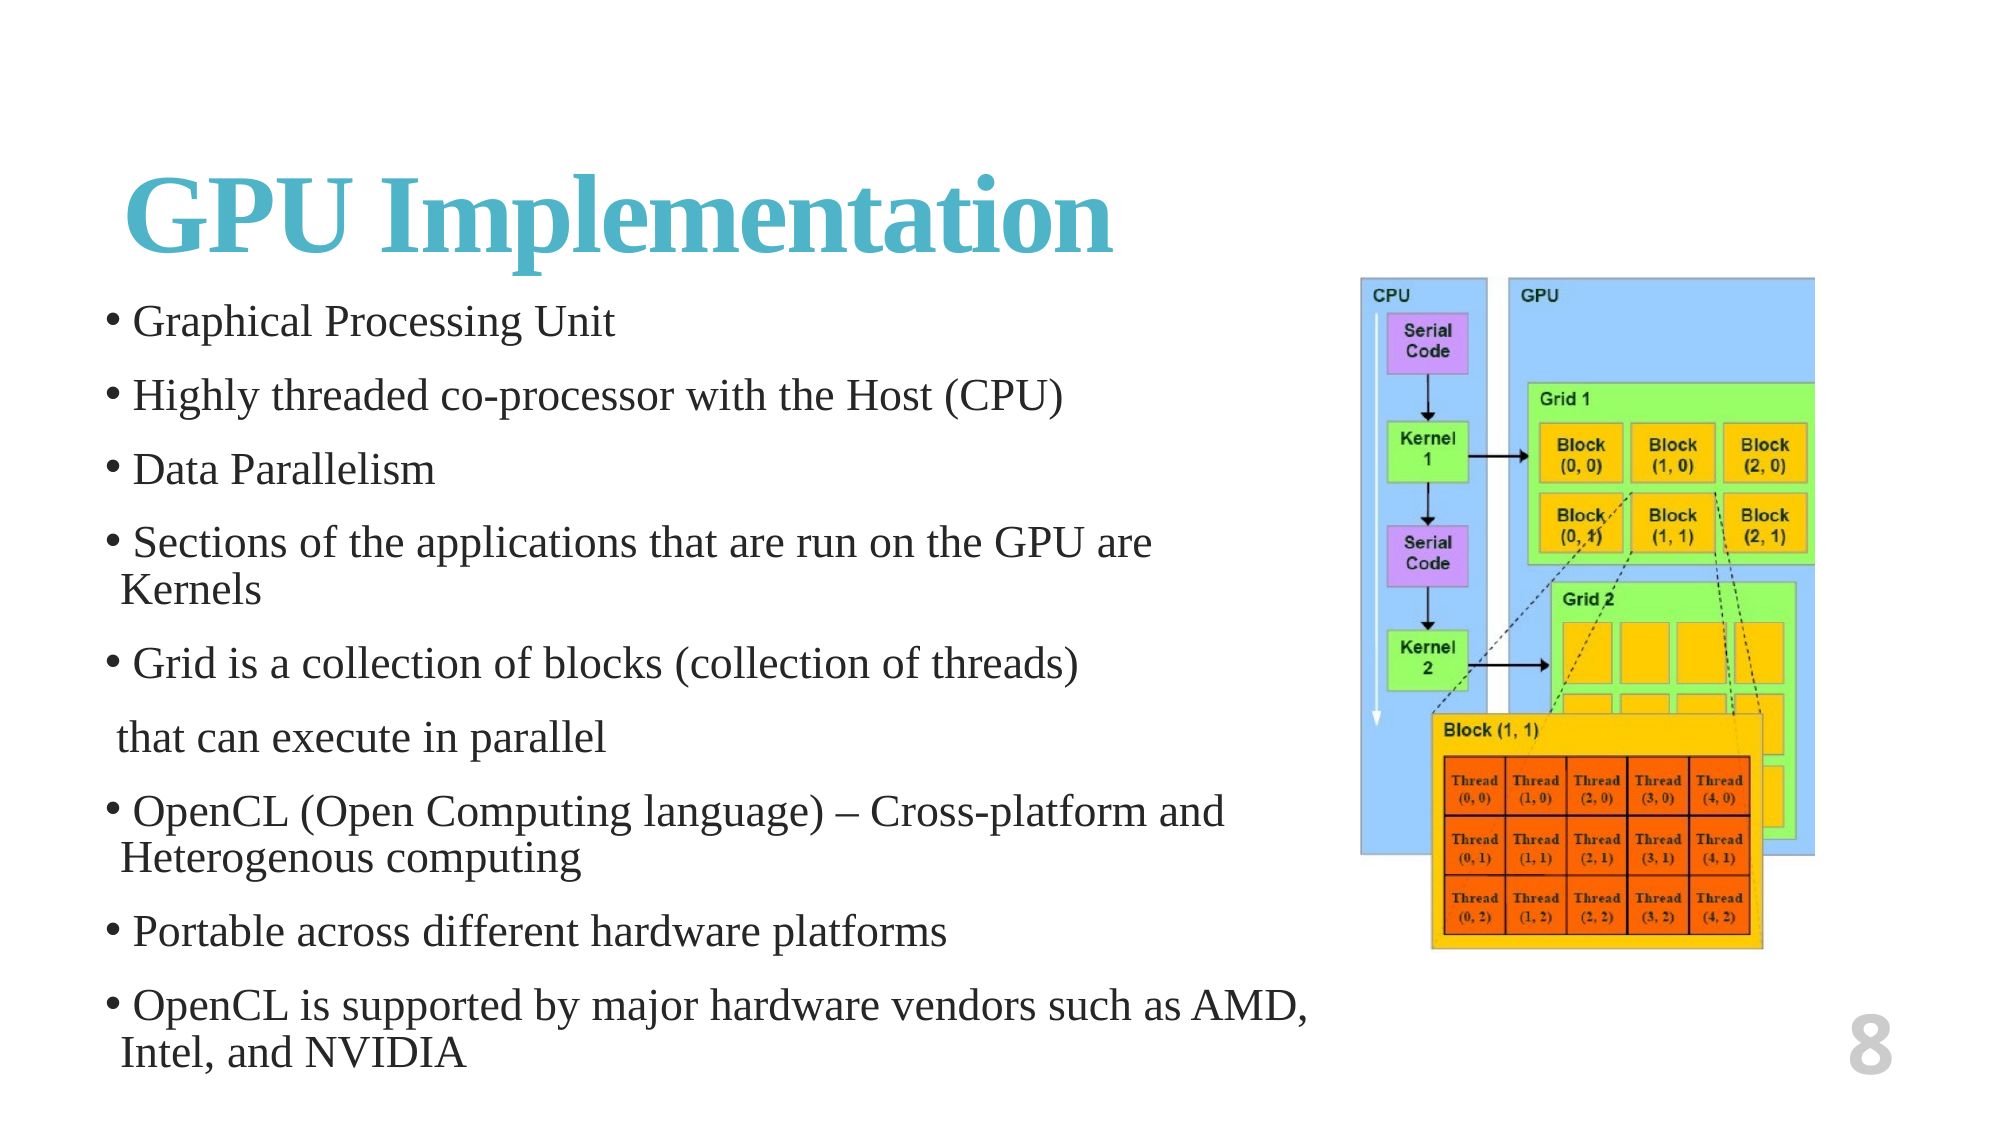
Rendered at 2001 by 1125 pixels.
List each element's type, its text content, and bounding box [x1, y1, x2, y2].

slide_number 8 [1430, 883, 1911, 1113]
title GPU Implementation [107, 81, 1875, 354]
list Graphical Processing Unit Highly threaded co-processor with the Host (CPU) Data Parallelism Sections of the applications that are run on the GPU are Kernels Grid is a collection of blocks (collection of threads) that can execute in parallel OpenCL (Open Computing language) – Cross-platform and Heterogenous computing Portable across different hardware platforms OpenCL is supported by major hardware vendors such as AMD, Intel, and NVIDIA [89, 291, 1326, 1055]
picture [1359, 275, 1819, 962]
